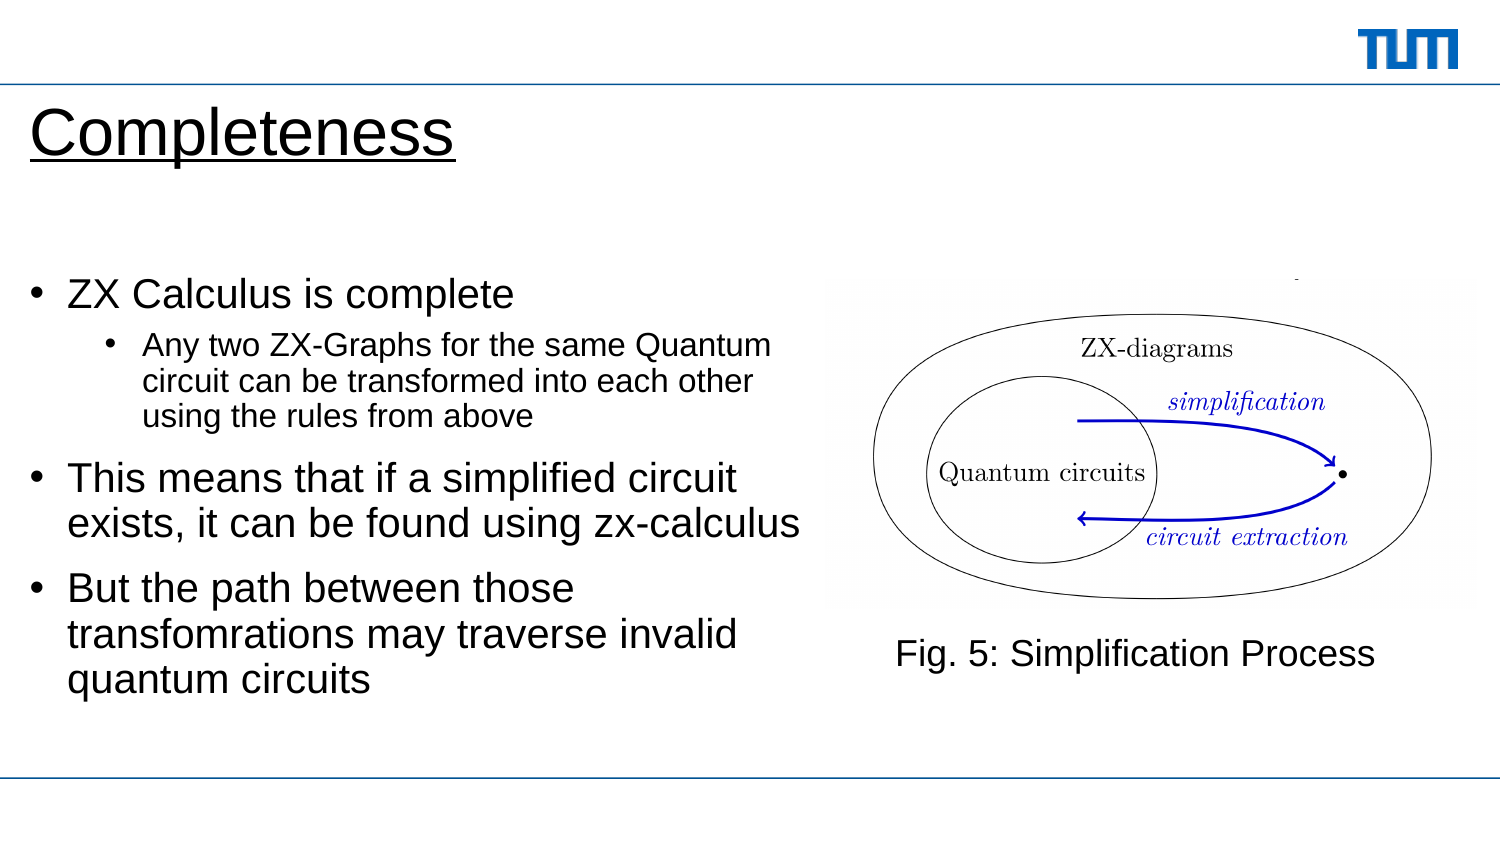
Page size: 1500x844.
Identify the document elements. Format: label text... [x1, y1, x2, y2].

picture [1358, 29, 1458, 69]
subtitle ZX Calculus is complete Any two ZX-Graphs for the same Quantum circuit can be transformed into each other using the rules from above This means that if a simplified circuit exists, it can be found using zx-calculus But the path between those transfomrations may traverse invalid quantum circuits [29, 236, 838, 739]
text_box Fig. 5: Simplification Process [880, 621, 1434, 682]
picture [825, 279, 1477, 609]
title Completeness [29, 89, 1477, 178]
